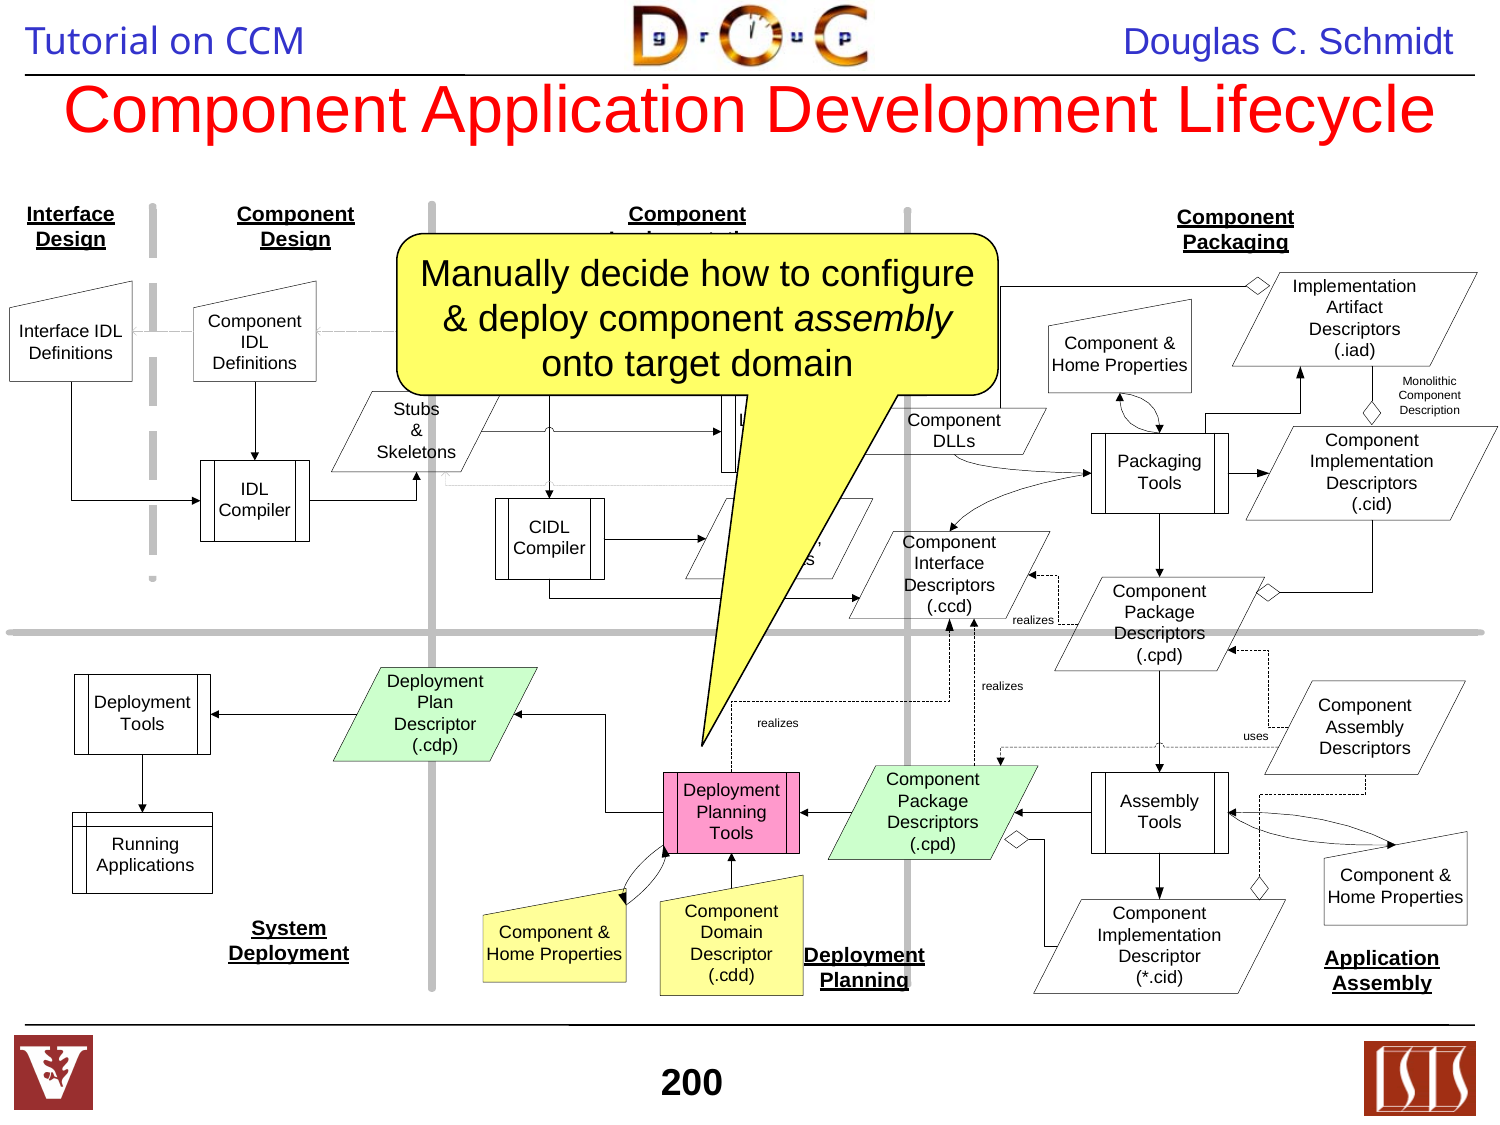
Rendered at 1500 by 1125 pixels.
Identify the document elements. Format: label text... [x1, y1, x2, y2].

picture [1364, 1041, 1476, 1116]
title Component Application Development Lifecycle [0, 74, 1500, 138]
picture [14, 1035, 93, 1110]
picture [624, 0, 875, 71]
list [0, 190, 1500, 1009]
